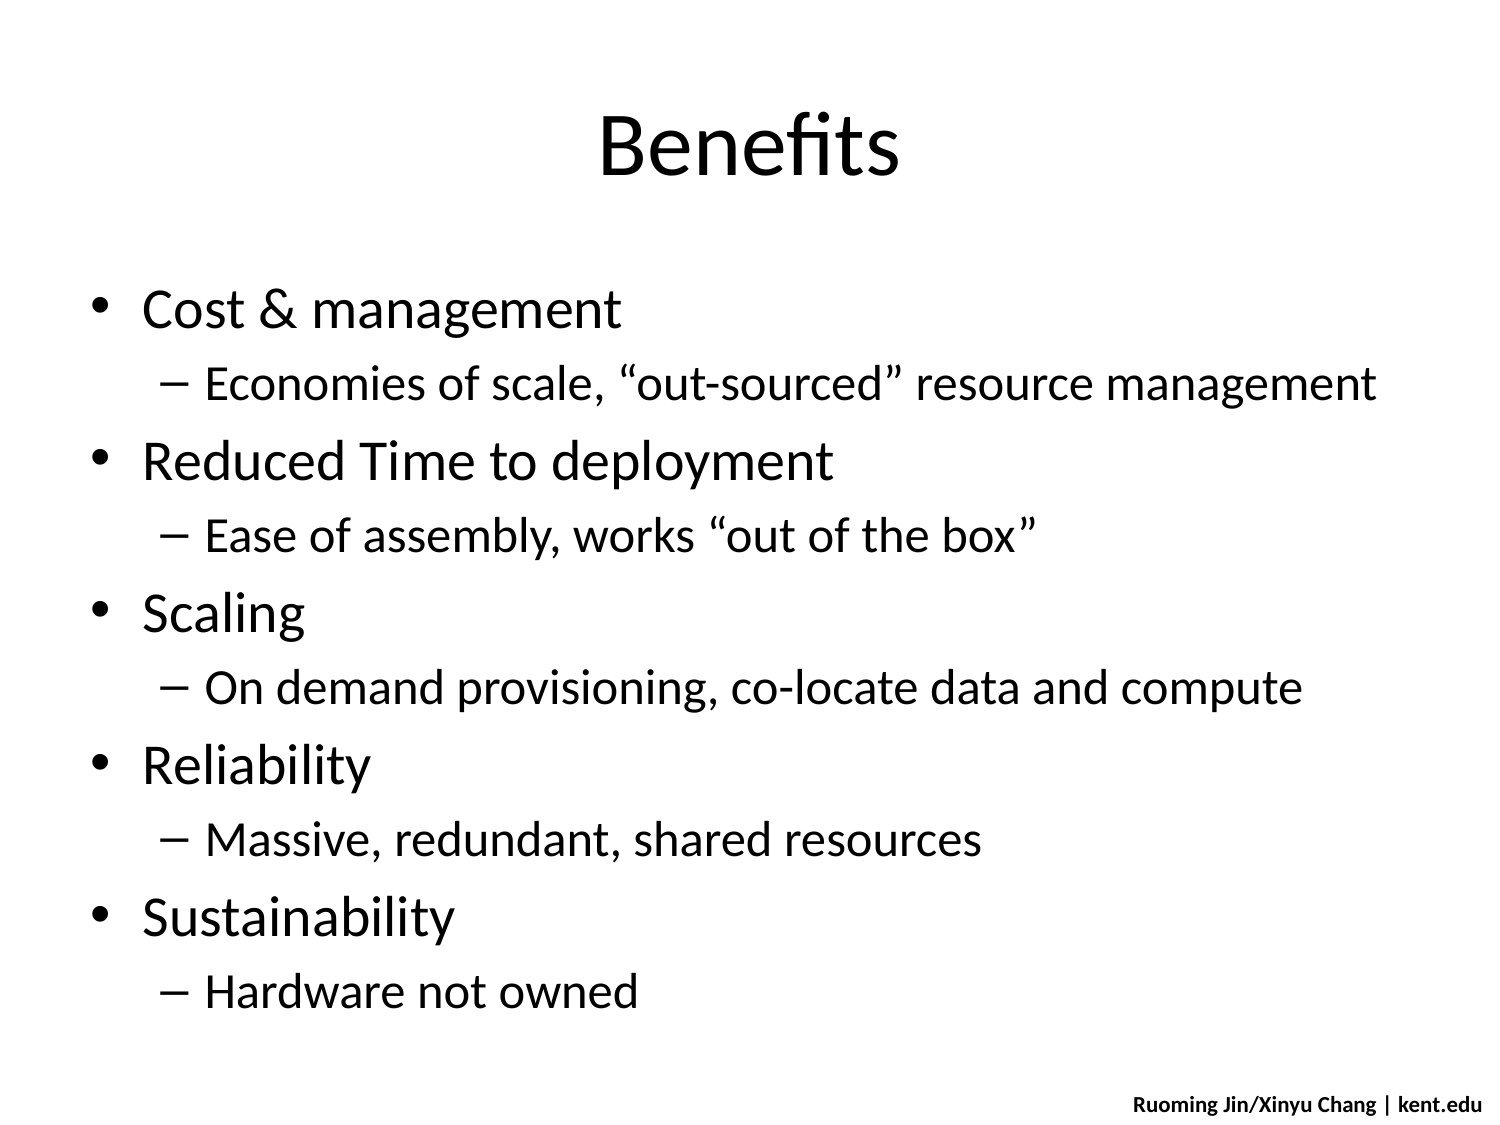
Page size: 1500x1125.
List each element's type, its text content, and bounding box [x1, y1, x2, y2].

list Cost & management Economies of scale, “out-sourced” resource management Reduced Time to deployment Ease of assembly, works “out of the box” Scaling On demand provisioning, co-locate data and compute Reliability Massive, redundant, shared resources Sustainability Hardware not owned [75, 262, 1425, 1038]
title Benefits [75, 45, 1425, 233]
